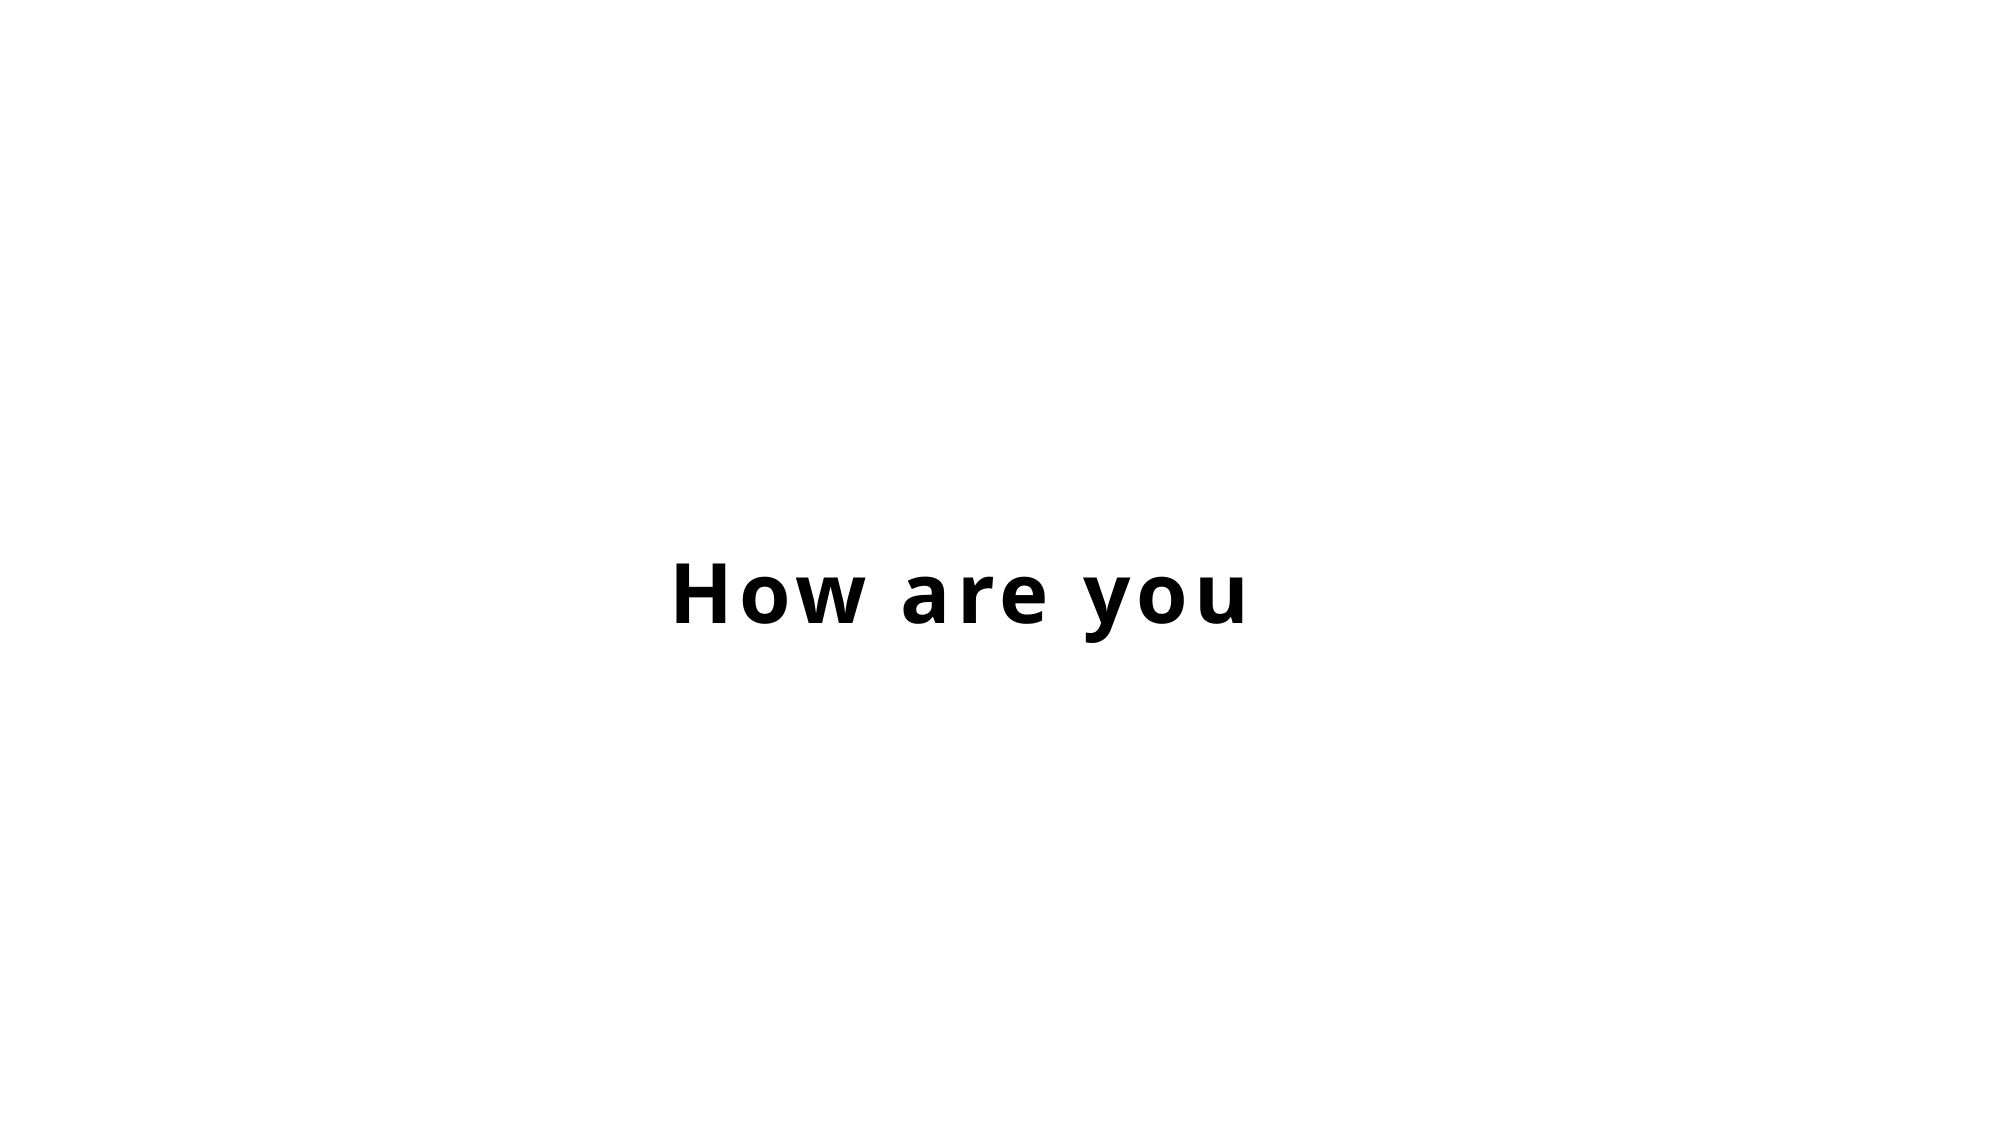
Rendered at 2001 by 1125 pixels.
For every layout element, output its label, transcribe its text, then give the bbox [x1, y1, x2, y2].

text_box How are you [626, 532, 1293, 648]
